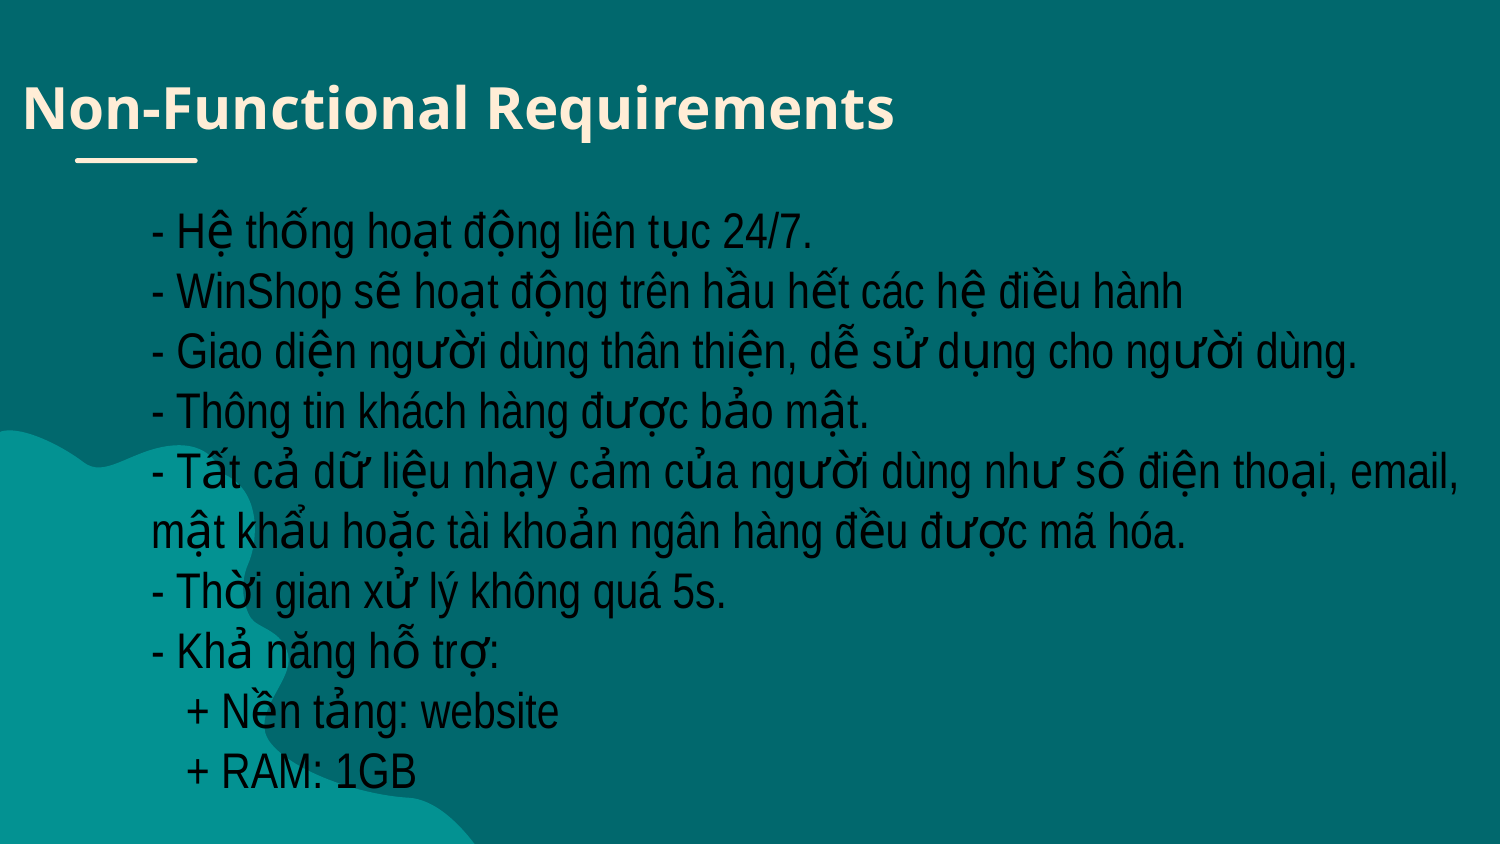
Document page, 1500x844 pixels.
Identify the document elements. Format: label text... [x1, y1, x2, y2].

title Non-Functional Requirements [6, 58, 1494, 153]
text_box [74, 158, 198, 164]
text_box - Hệ thống hoạt động liên tục 24/7. - WinShop sẽ hoạt động trên hầu hết các hệ điều hành - Giao diện người dùng thân thiện, dễ sử dụng cho người dùng. - Thông tin khách hàng được bảo mật. - Tất cả dữ liệu nhạy cảm của người dùng như số điện thoại, email, mật khẩu hoặc tài khoản ngân hàng đều được mã hóa. - Thời gian xử lý không quá 5s. - Khả năng hỗ trợ: + Nền tảng: website + RAM: 1GB [136, 190, 1476, 844]
